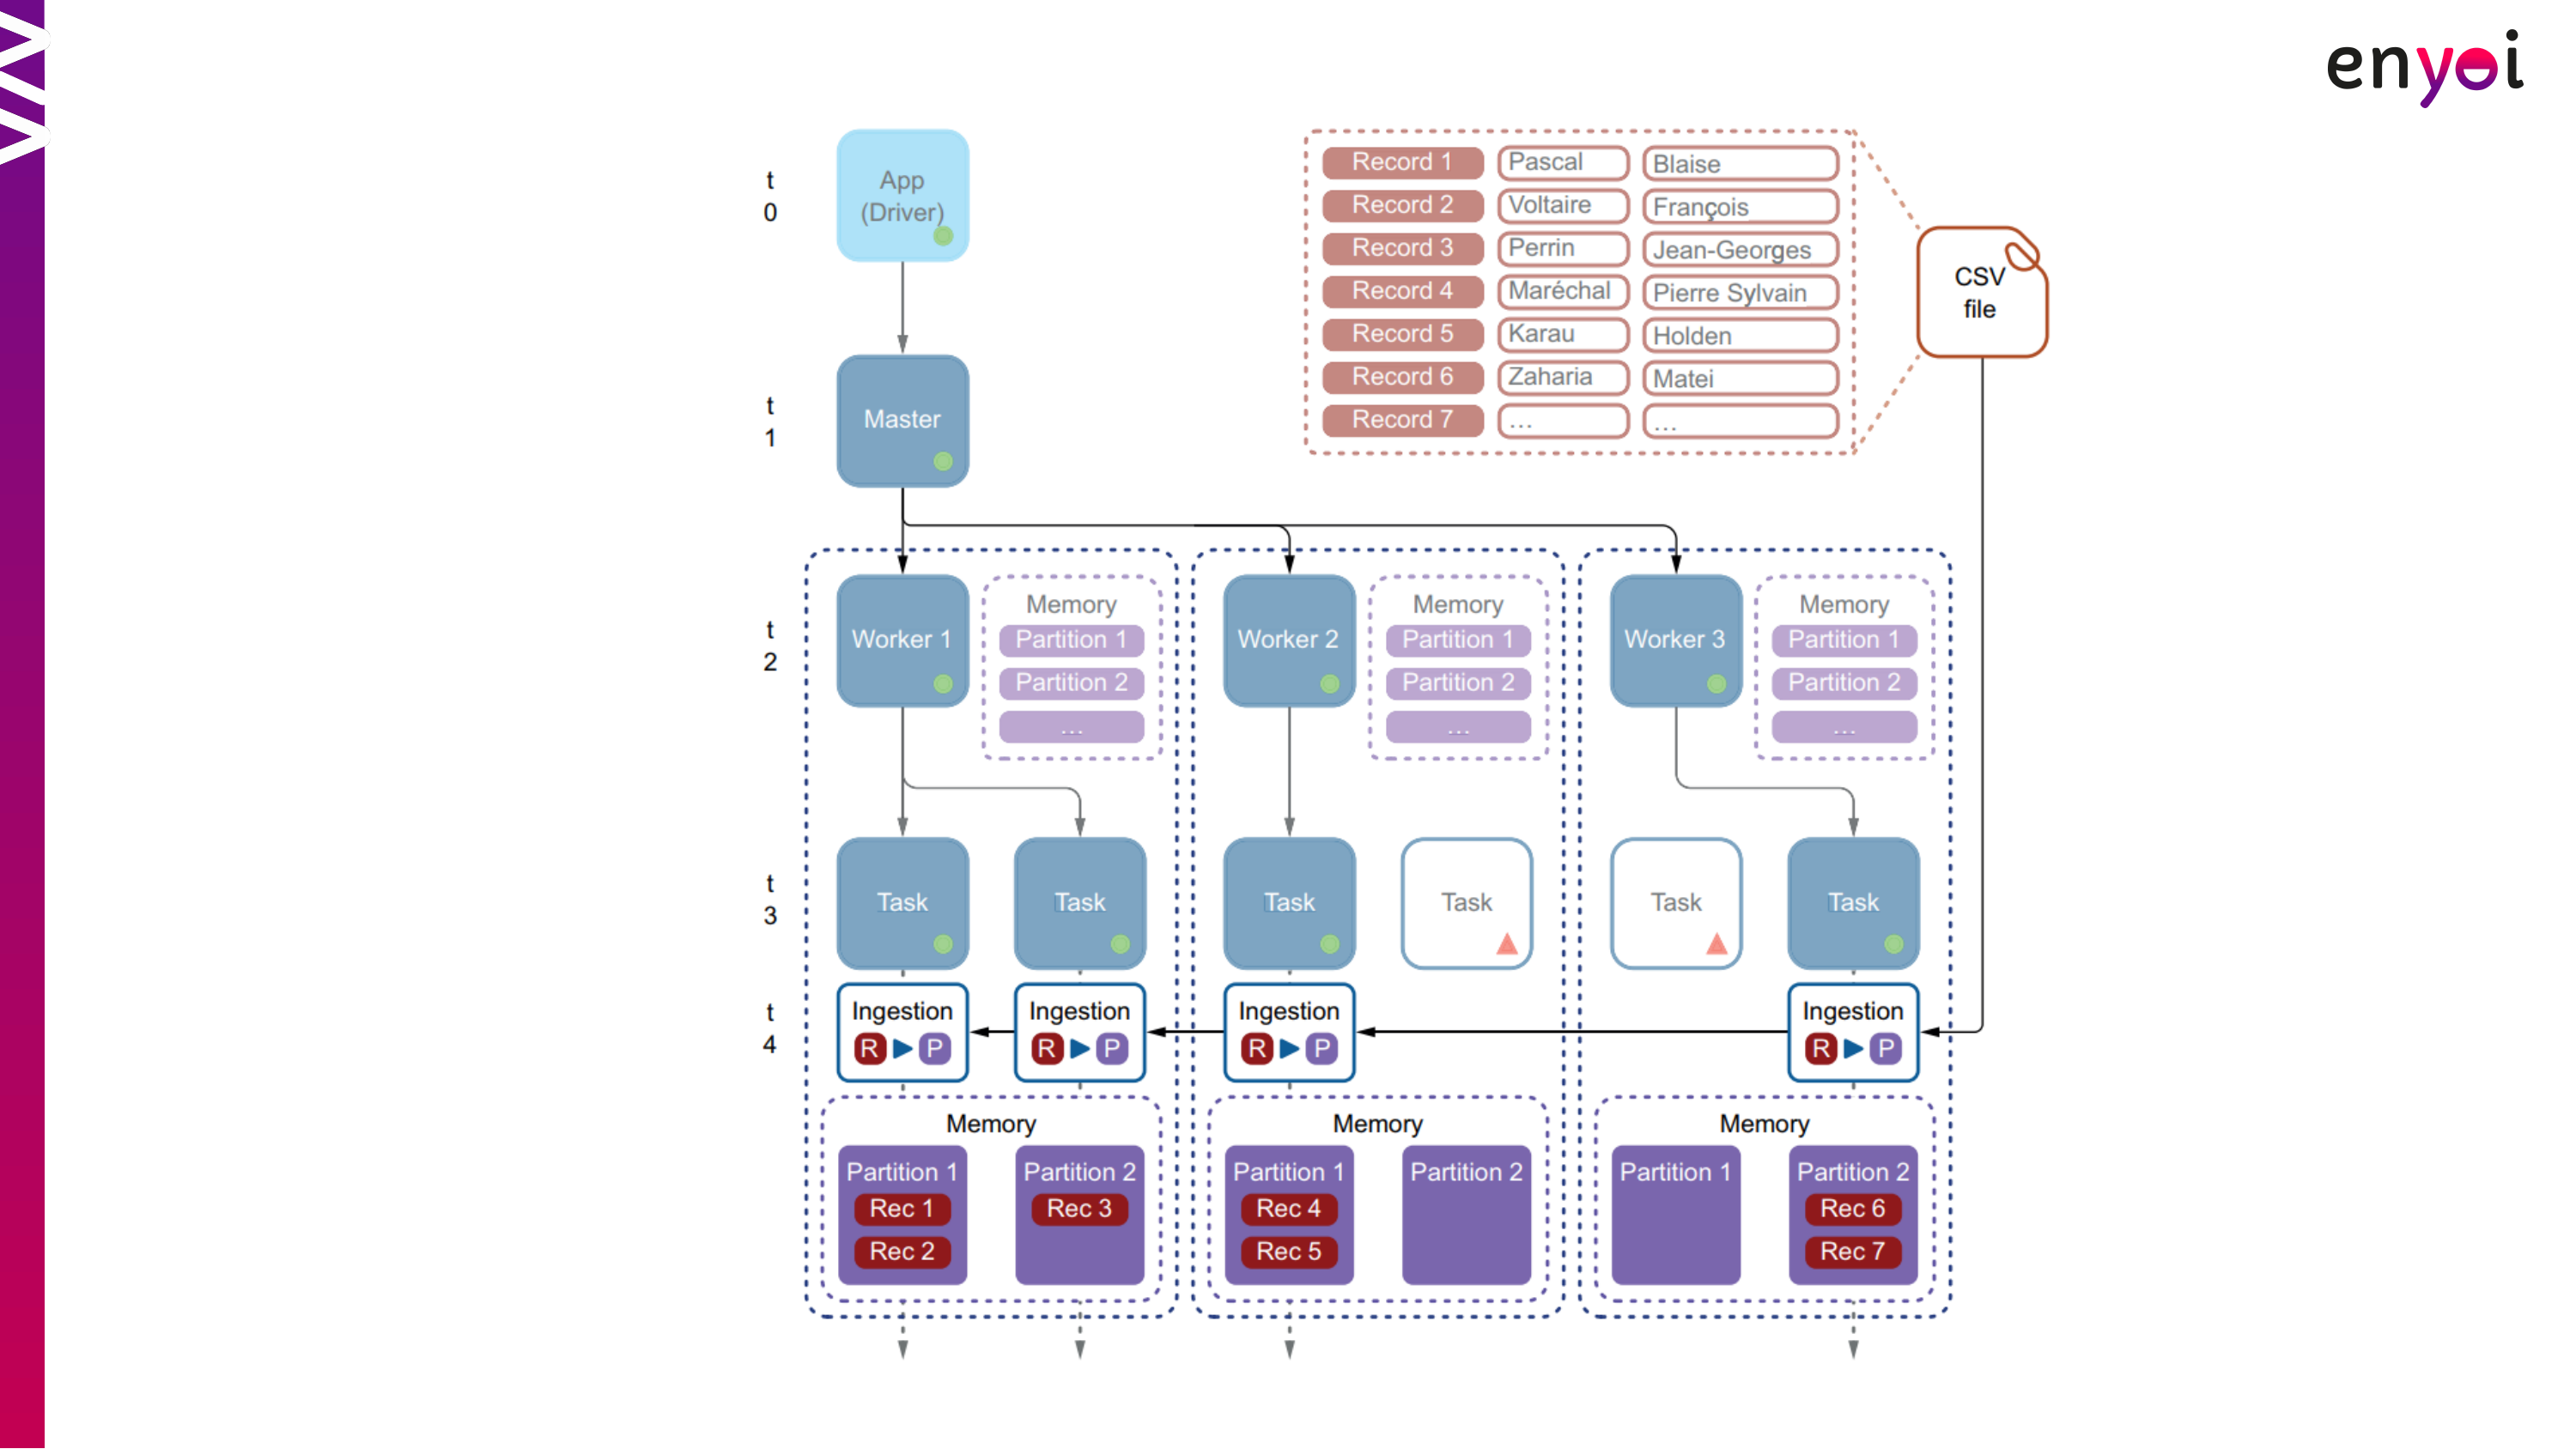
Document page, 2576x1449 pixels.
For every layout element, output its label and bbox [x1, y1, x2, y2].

text_box [2328, 29, 2524, 108]
text_box [0, 0, 53, 1449]
picture [711, 69, 2087, 1379]
